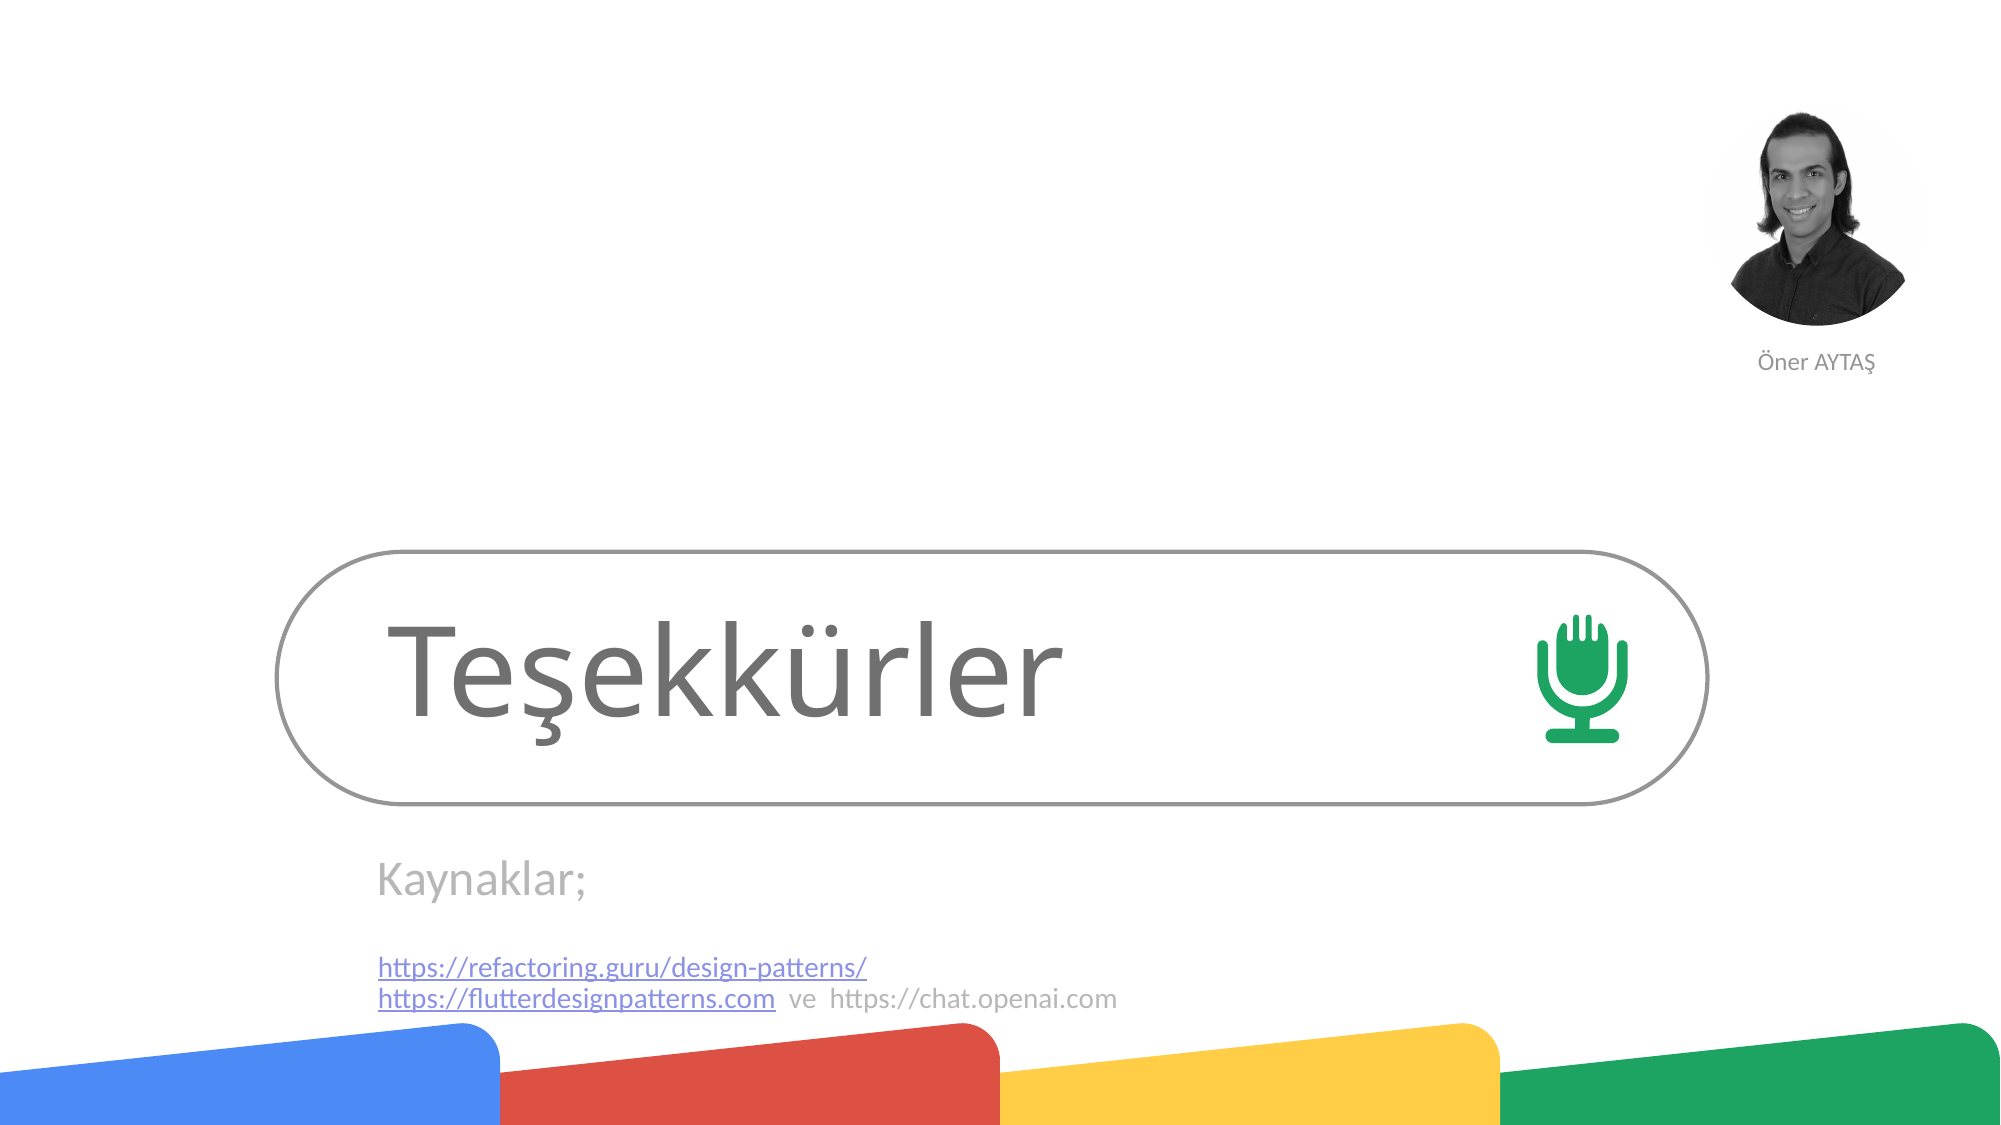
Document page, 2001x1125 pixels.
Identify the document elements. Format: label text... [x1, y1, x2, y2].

title Teşekkürler [372, 551, 1538, 800]
list Kaynaklar; https://refactoring.guru/design-patterns/ https://flutterdesignpatterns.com ve https://chat.openai.com [363, 844, 1538, 1125]
list Öner AYTAŞ [1677, 338, 1957, 387]
picture [1707, 106, 1927, 326]
